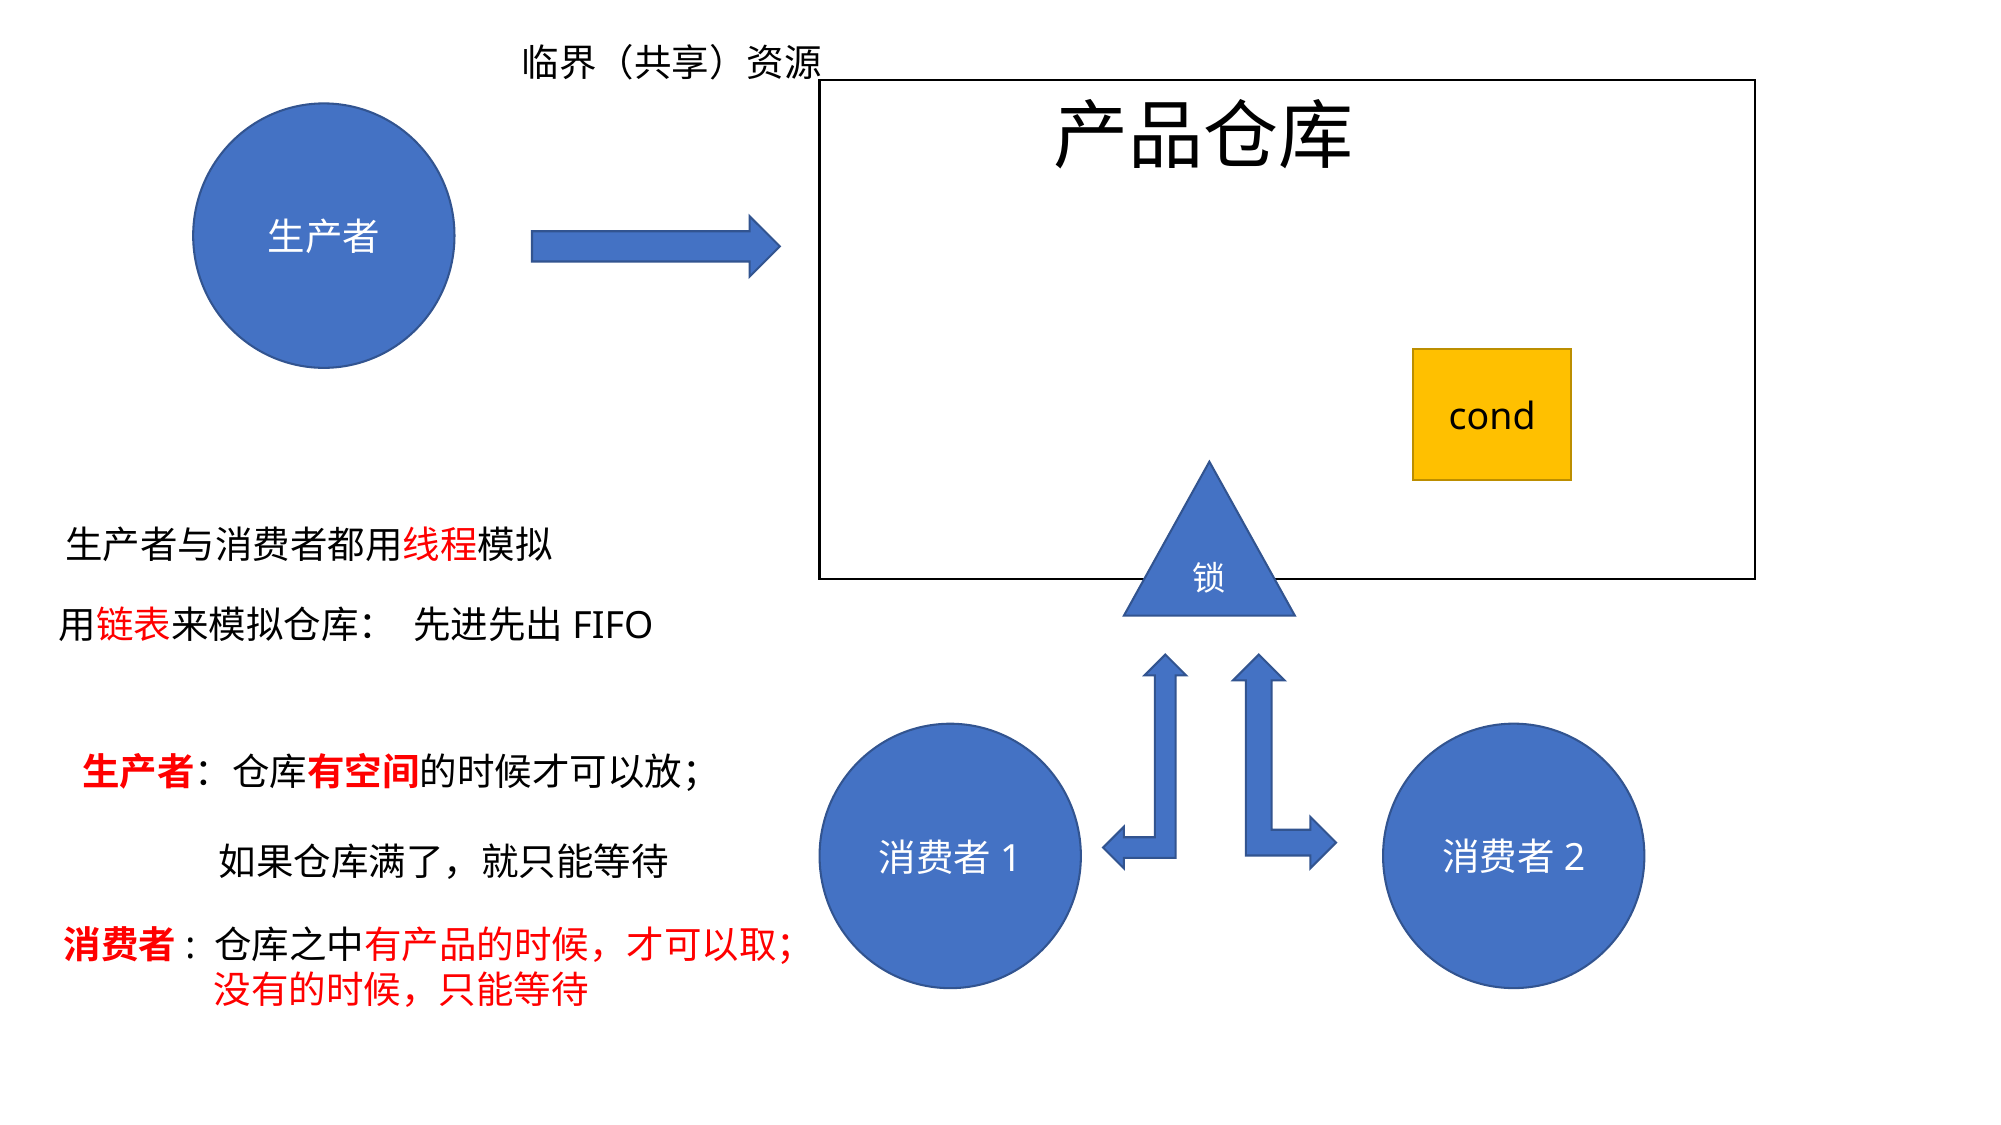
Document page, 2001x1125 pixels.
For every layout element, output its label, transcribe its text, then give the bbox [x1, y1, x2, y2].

text_box 锁 [1122, 459, 1297, 617]
text_box 用链表来模拟仓库： 先进先出FIFO [44, 593, 669, 653]
text_box [1230, 653, 1338, 871]
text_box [1413, 349, 1572, 481]
text_box 消费者1 [818, 722, 1082, 990]
text_box 临界（共享）资源 [506, 31, 837, 92]
text_box 生产者：仓库有空间的时候才可以放； 如果仓库满了，就只能等待 [67, 740, 713, 891]
text_box 消费者2 [1382, 722, 1646, 990]
text_box [818, 79, 1756, 580]
text_box 生产者 [192, 102, 456, 369]
text_box [1101, 653, 1189, 871]
text_box 产品仓库 [1038, 79, 1414, 185]
text_box 消费者: 仓库之中有产品的时候，才可以取； 没有的时候，只能等待 [49, 913, 829, 1019]
text_box 生产者与消费者都用线程模拟 [50, 513, 624, 573]
text_box [530, 213, 782, 280]
